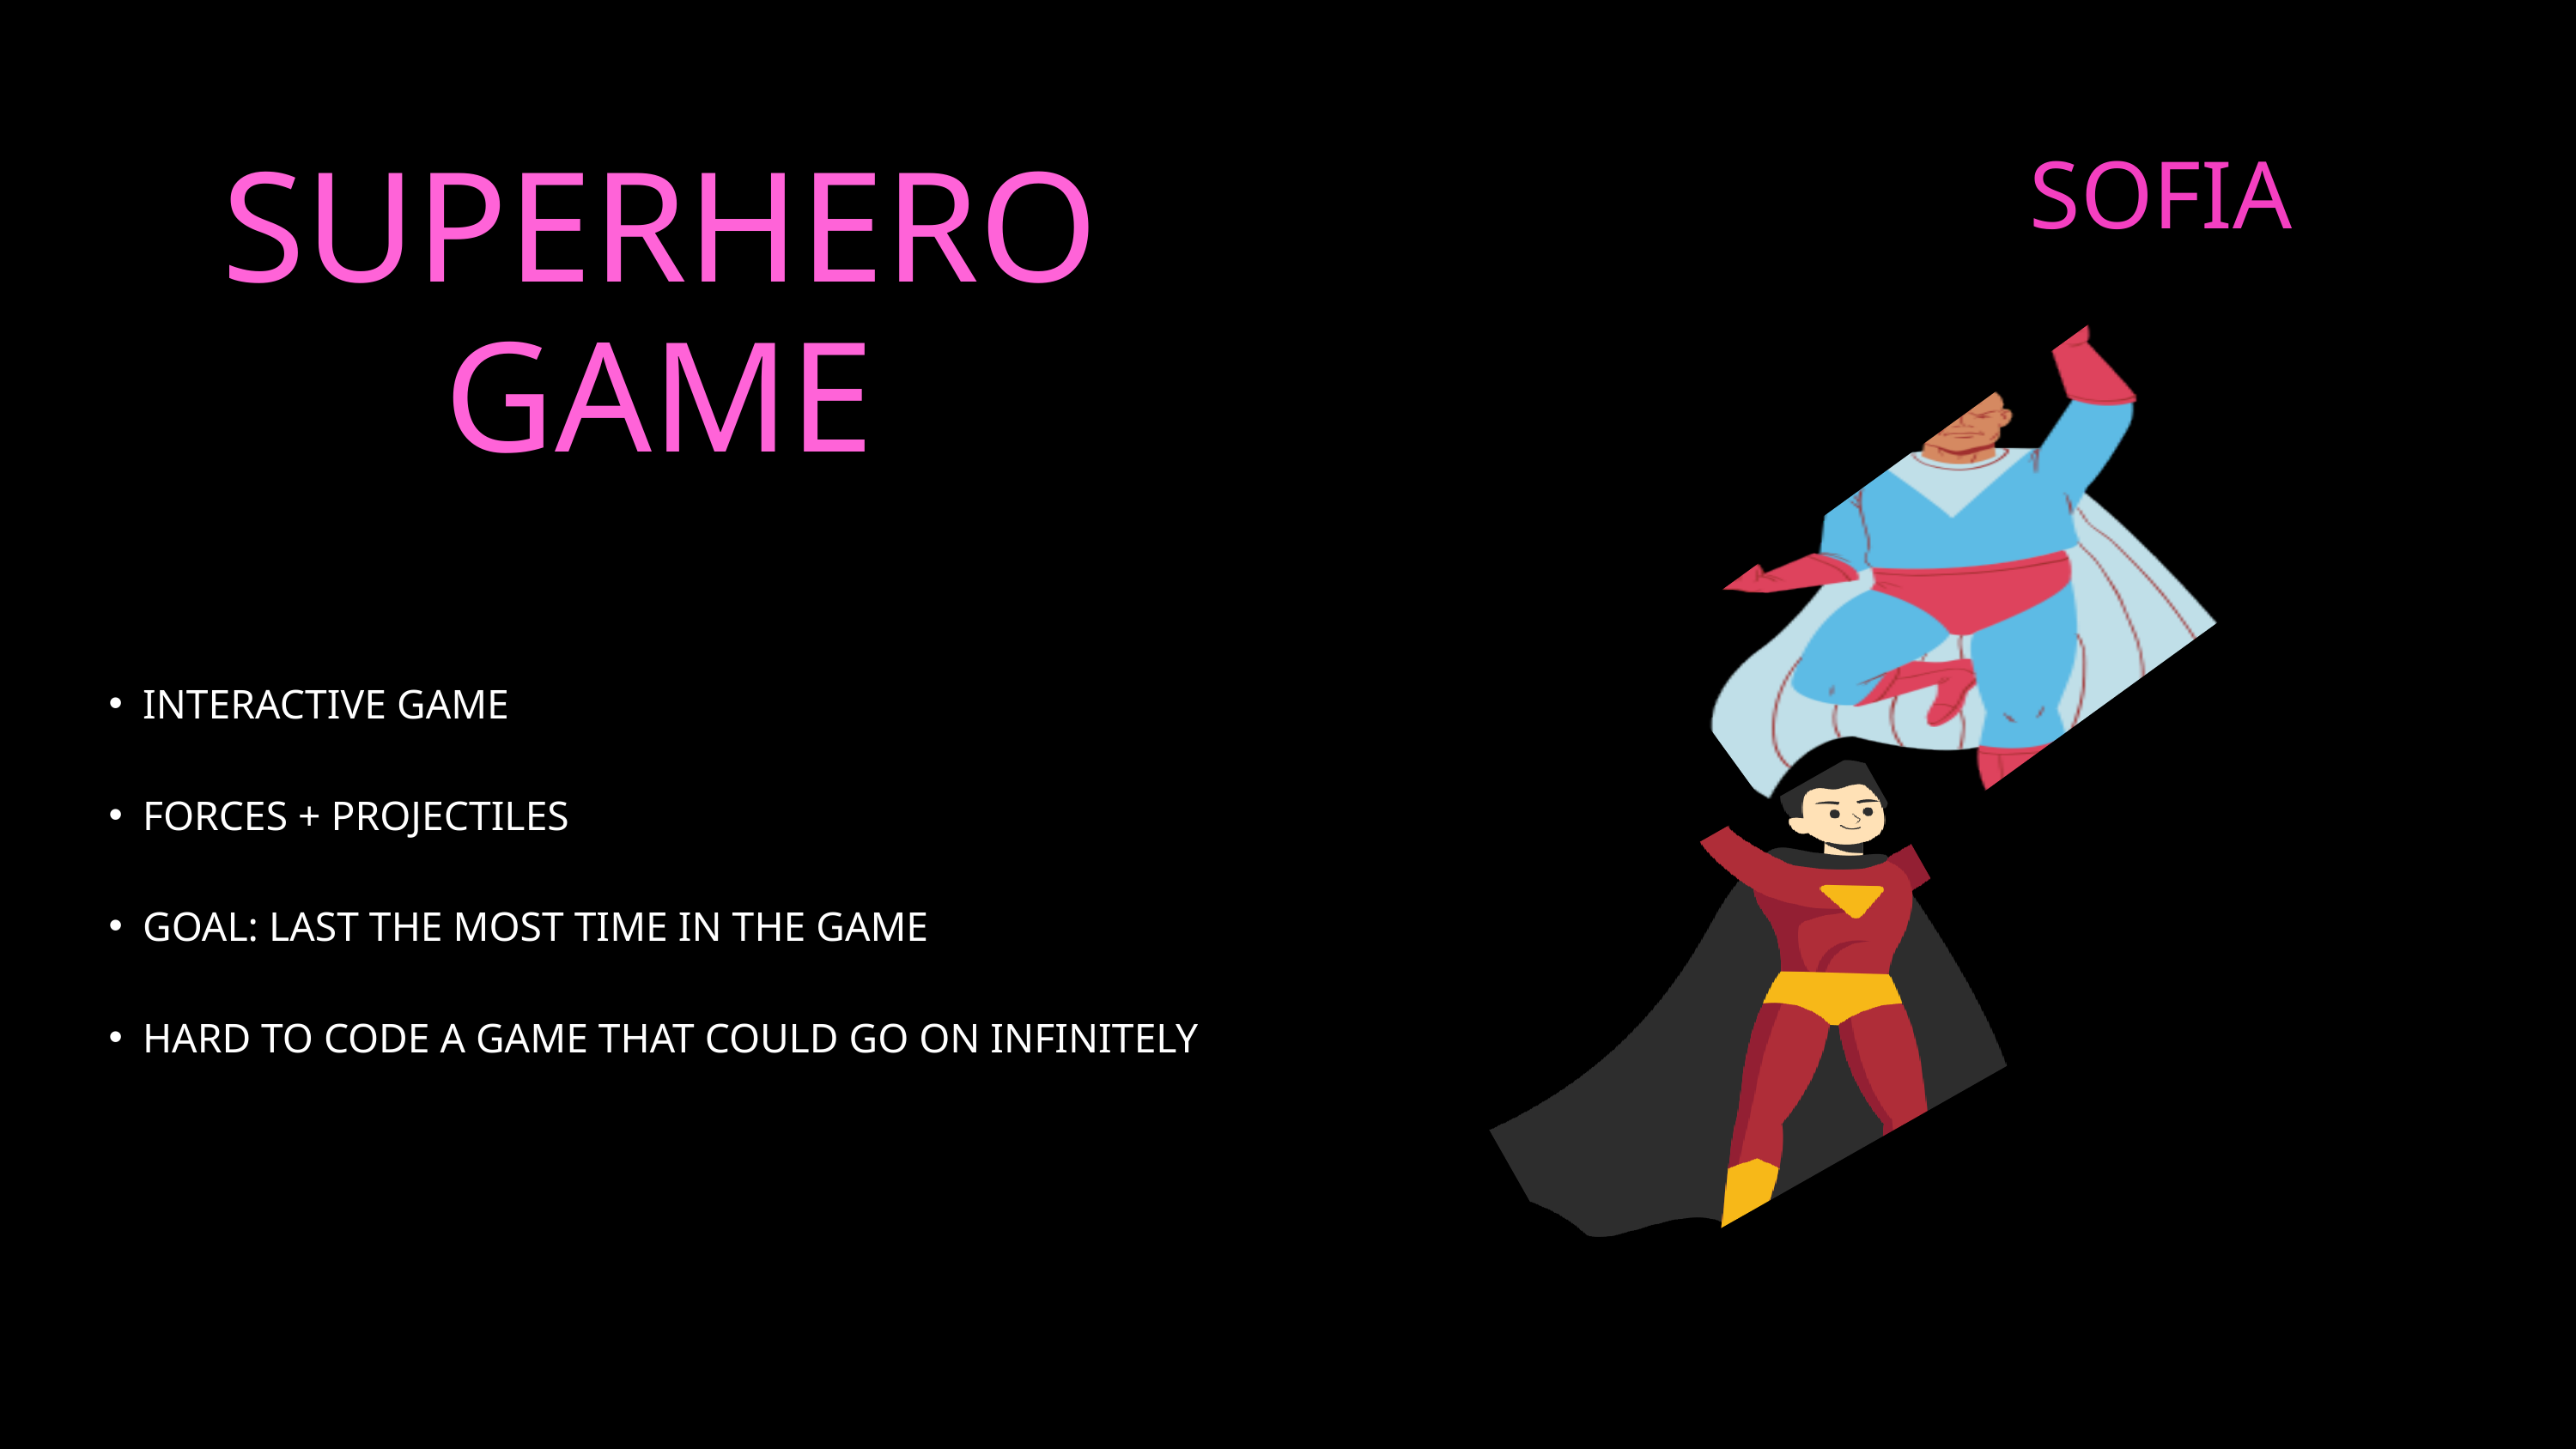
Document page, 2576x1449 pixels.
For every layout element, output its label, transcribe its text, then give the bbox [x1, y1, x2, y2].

text_box INTERACTIVE GAME FORCES + PROJECTILES GOAL: LAST THE MOST TIME IN THE GAME HARD TO CODE A GAME THAT COULD GO ON INFINITELY [75, 671, 1355, 1061]
text_box SUPERHERO GAME [0, 142, 1320, 483]
text_box [1417, 804, 2030, 1304]
text_box SOFIA [2029, 143, 2432, 248]
text_box [1648, 303, 2304, 900]
